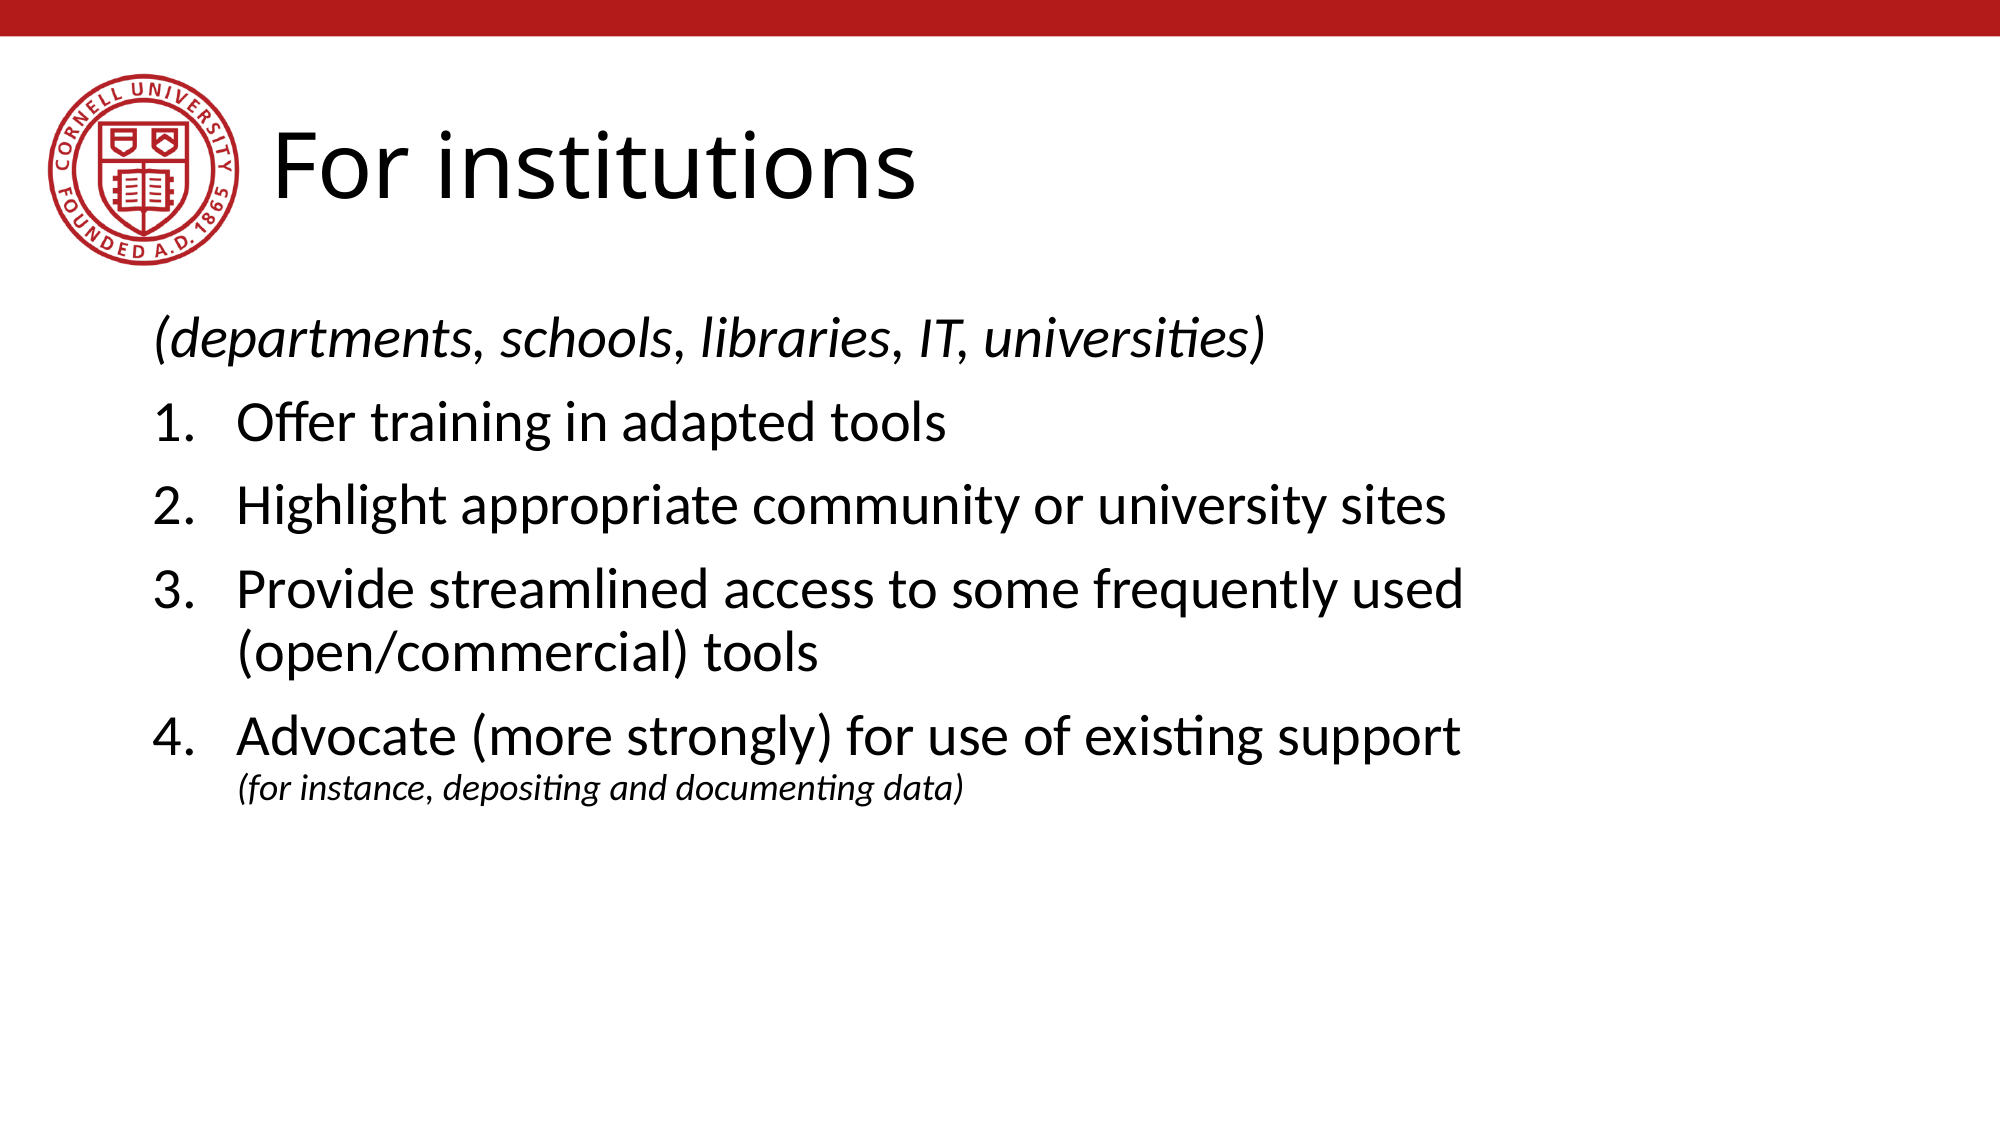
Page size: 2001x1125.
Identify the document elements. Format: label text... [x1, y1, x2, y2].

title For institutions [255, 59, 1860, 278]
picture [39, 65, 255, 274]
list (departments, schools, libraries, IT, universities) Offer training in adapted tools Highlight appropriate community or university sites Provide streamlined access to some frequently used (open/commercial) tools Advocate (more strongly) for use of existing support (for instance, depositing and documenting data) [137, 299, 1863, 1014]
